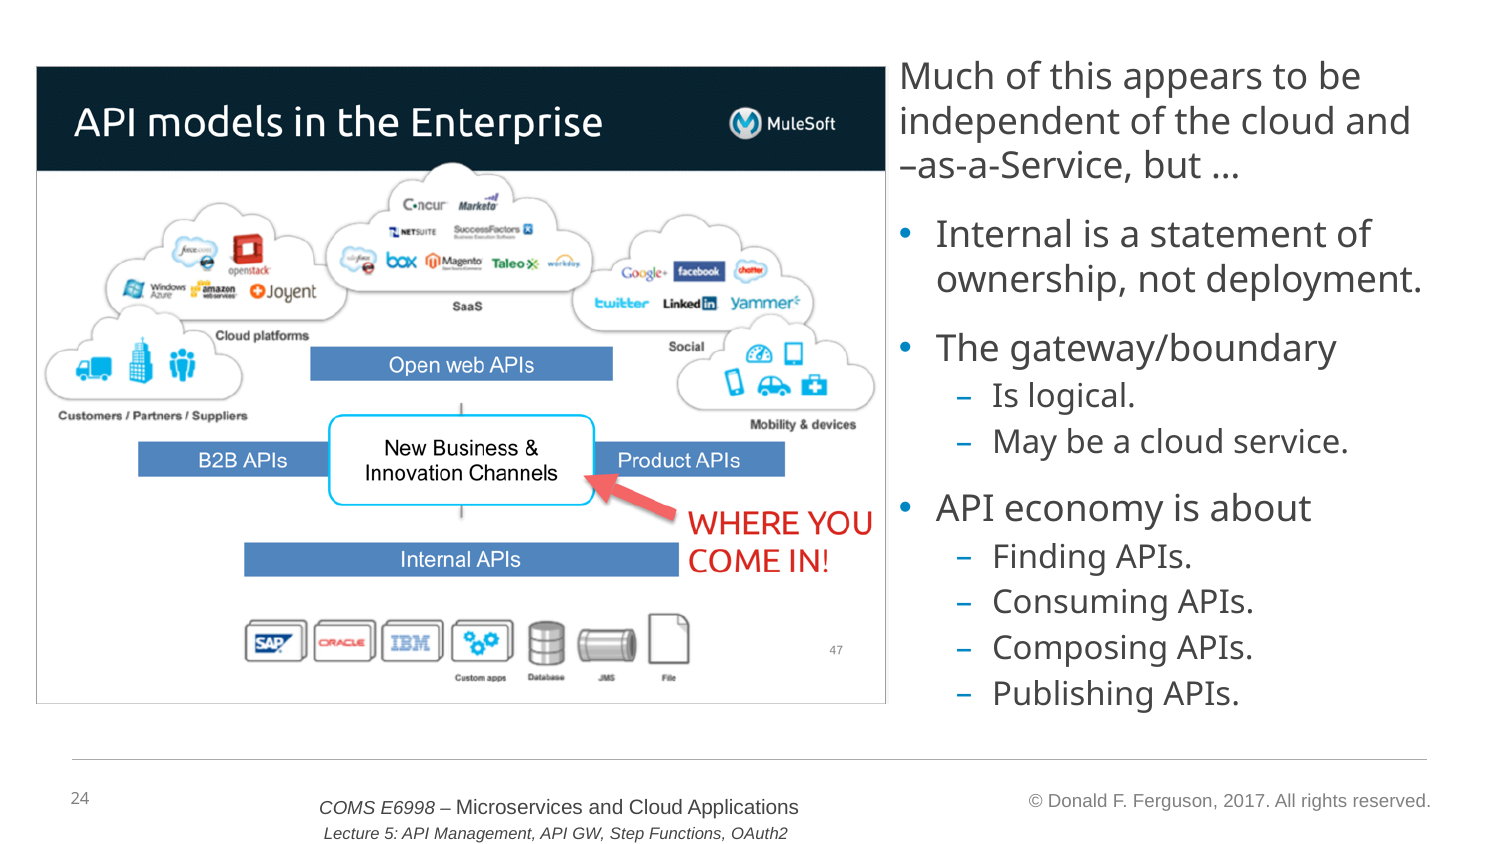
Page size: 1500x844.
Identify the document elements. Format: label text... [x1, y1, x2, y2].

list Much of this appears to be independent of the cloud and –as-a-Service, but … Internal is a statement of ownership, not deployment. The gateway/boundary Is logical. May be a cloud service. API economy is about Finding APIs. Consuming APIs. Composing APIs. Publishing APIs. [898, 52, 1440, 718]
picture [35, 66, 889, 704]
